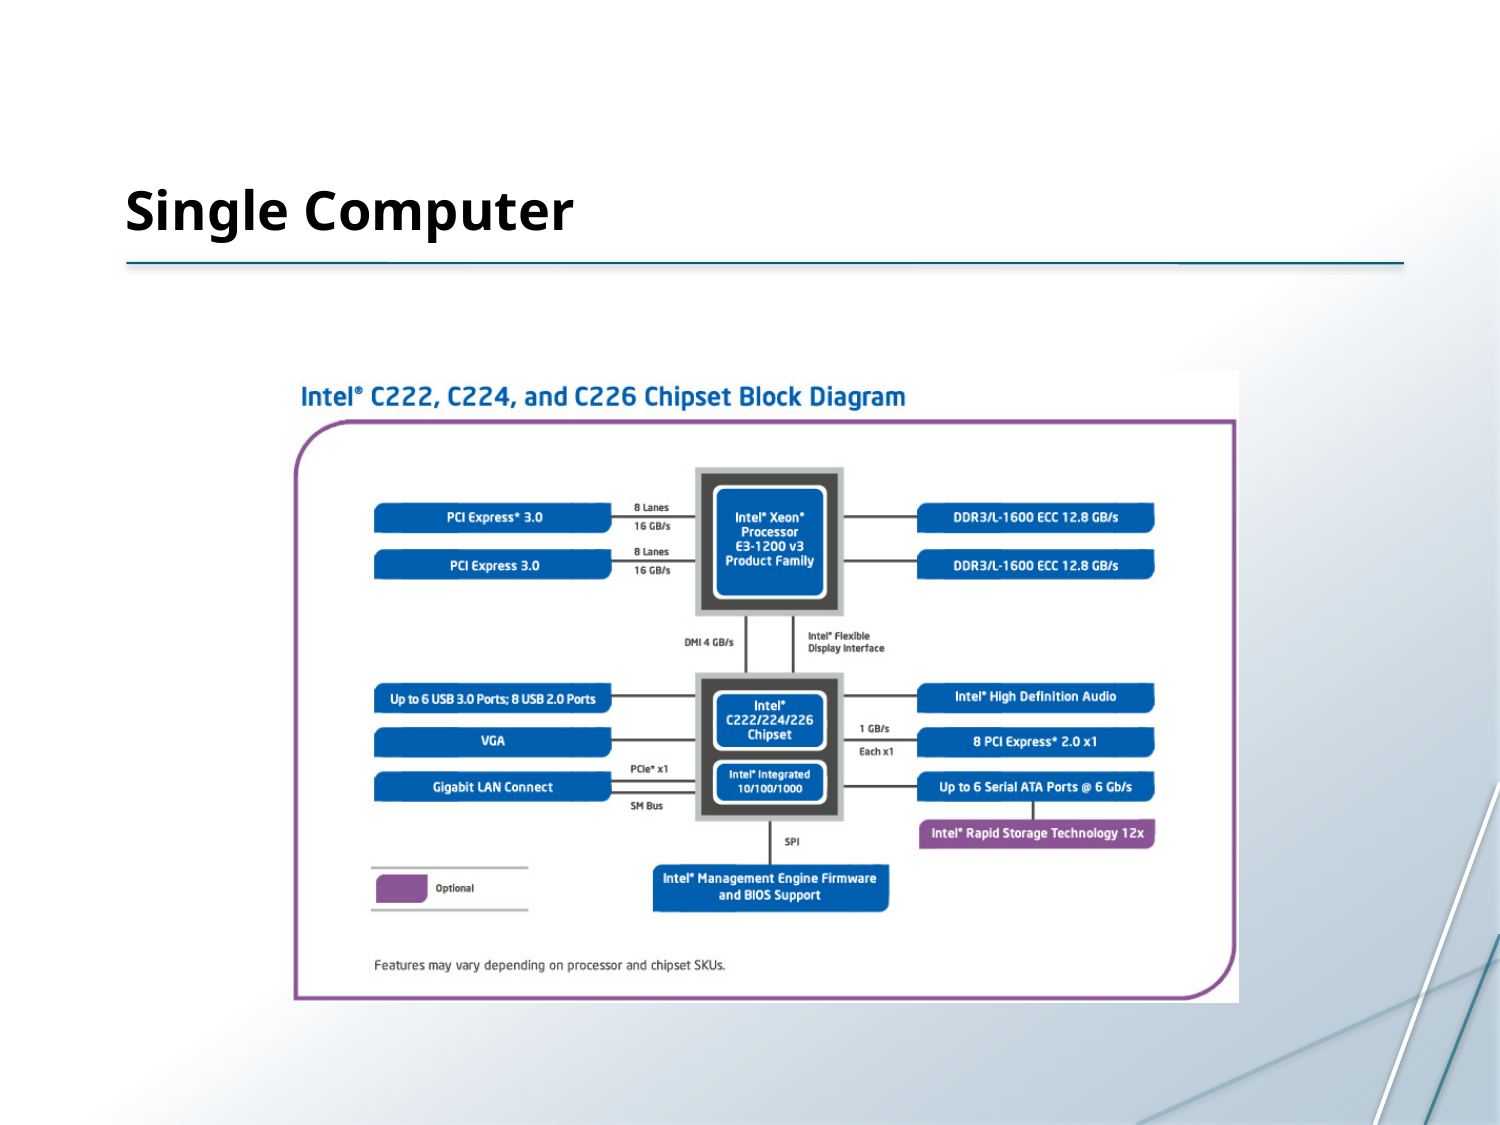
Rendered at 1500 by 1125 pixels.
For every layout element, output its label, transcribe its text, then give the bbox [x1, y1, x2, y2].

picture [292, 371, 1240, 1003]
title Single Computer [109, 49, 1403, 249]
